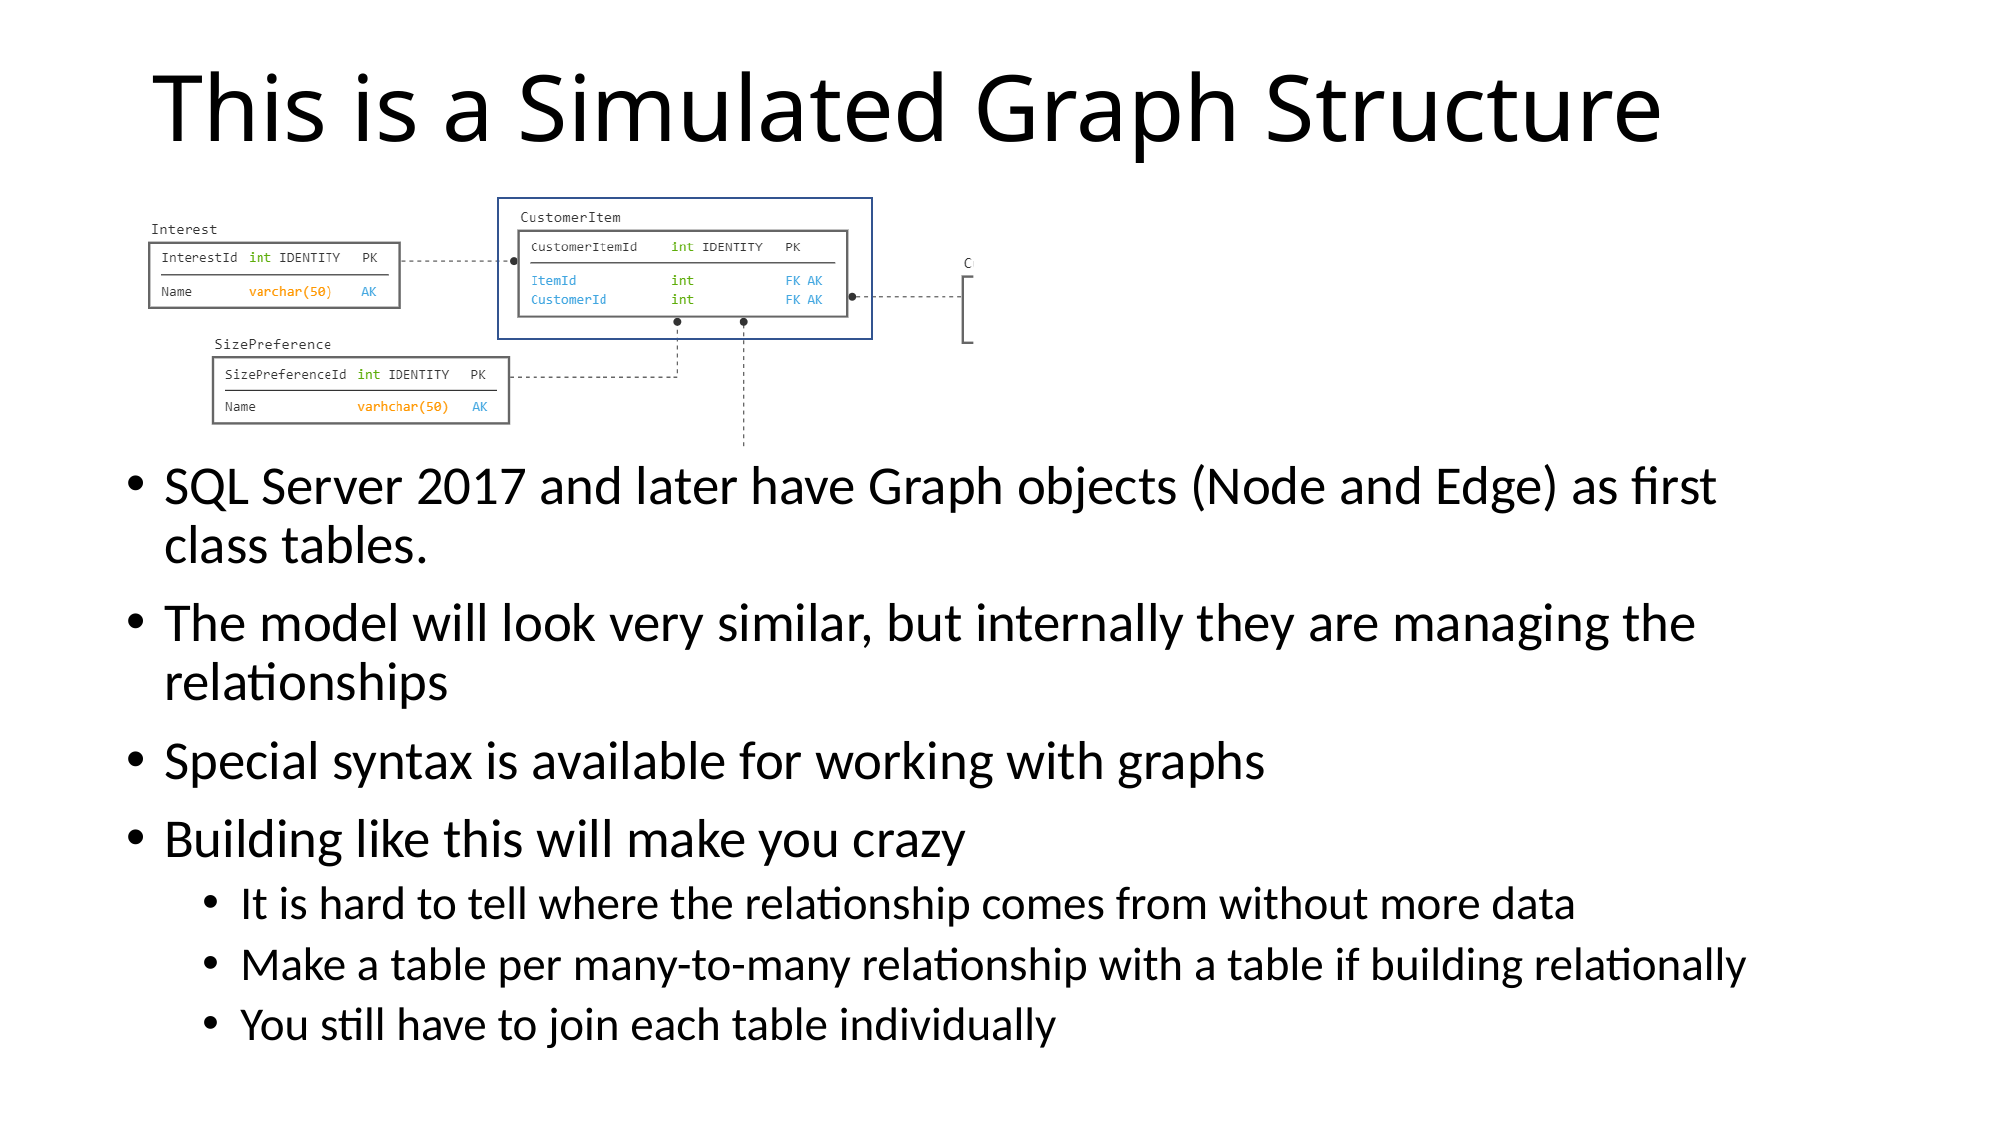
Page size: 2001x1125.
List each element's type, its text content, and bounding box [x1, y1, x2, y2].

title This is a Simulated Graph Structure [137, 41, 1863, 183]
list SQL Server 2017 and later have Graph objects (Node and Edge) as first class tables. The model will look very similar, but internally they are managing the relationships Special syntax is available for working with graphs Building like this will make you crazy It is hard to tell where the relationship comes from without more data Make a table per many-to-many relationship with a table if building relationally You still have to join each table individually [111, 449, 1837, 1066]
picture [137, 135, 974, 447]
